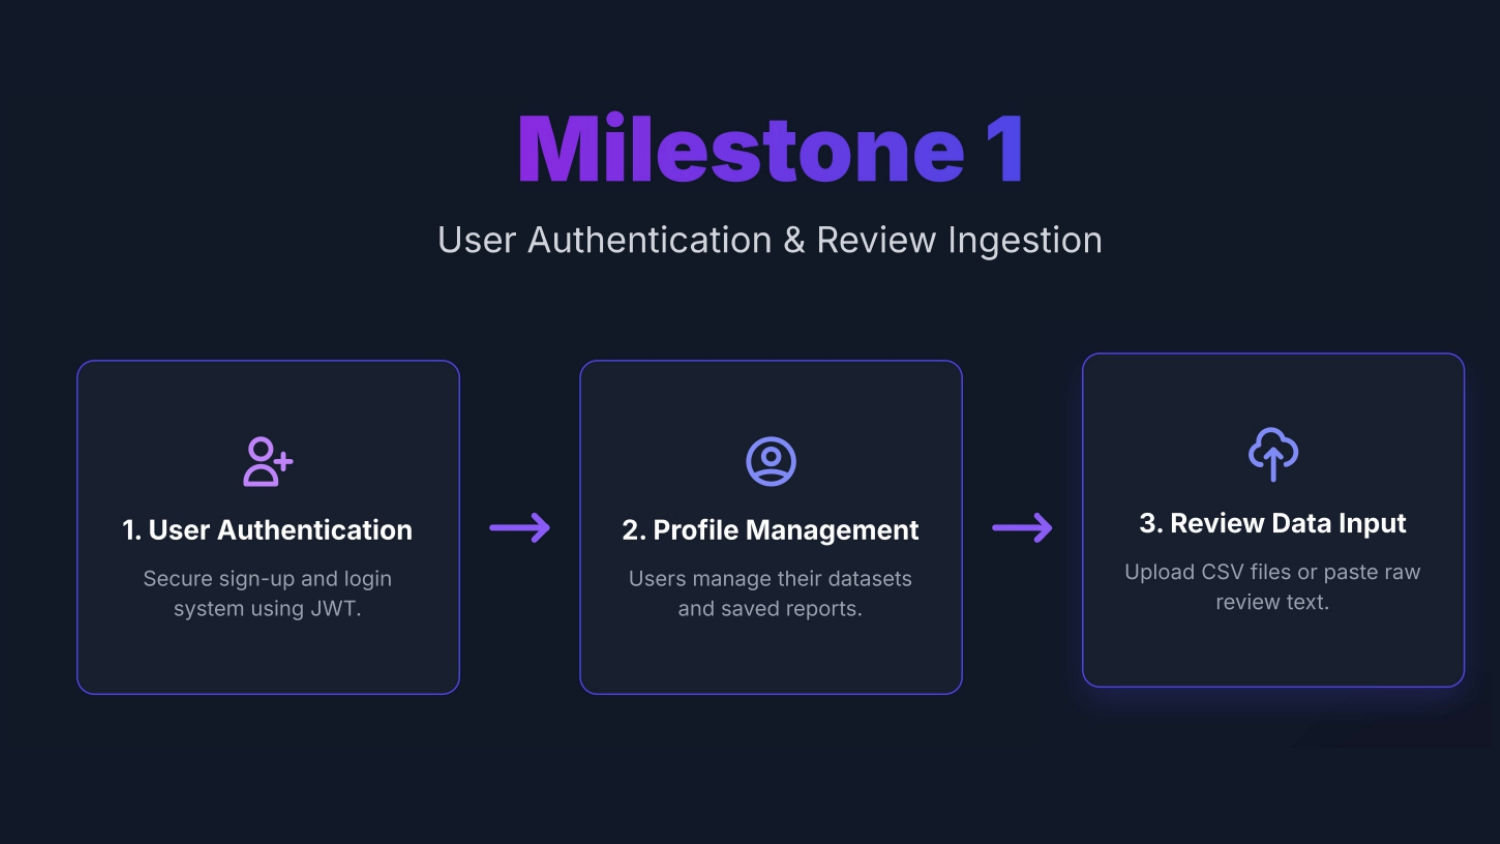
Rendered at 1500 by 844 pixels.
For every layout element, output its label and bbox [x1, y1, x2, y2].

picture [7, 95, 1493, 748]
